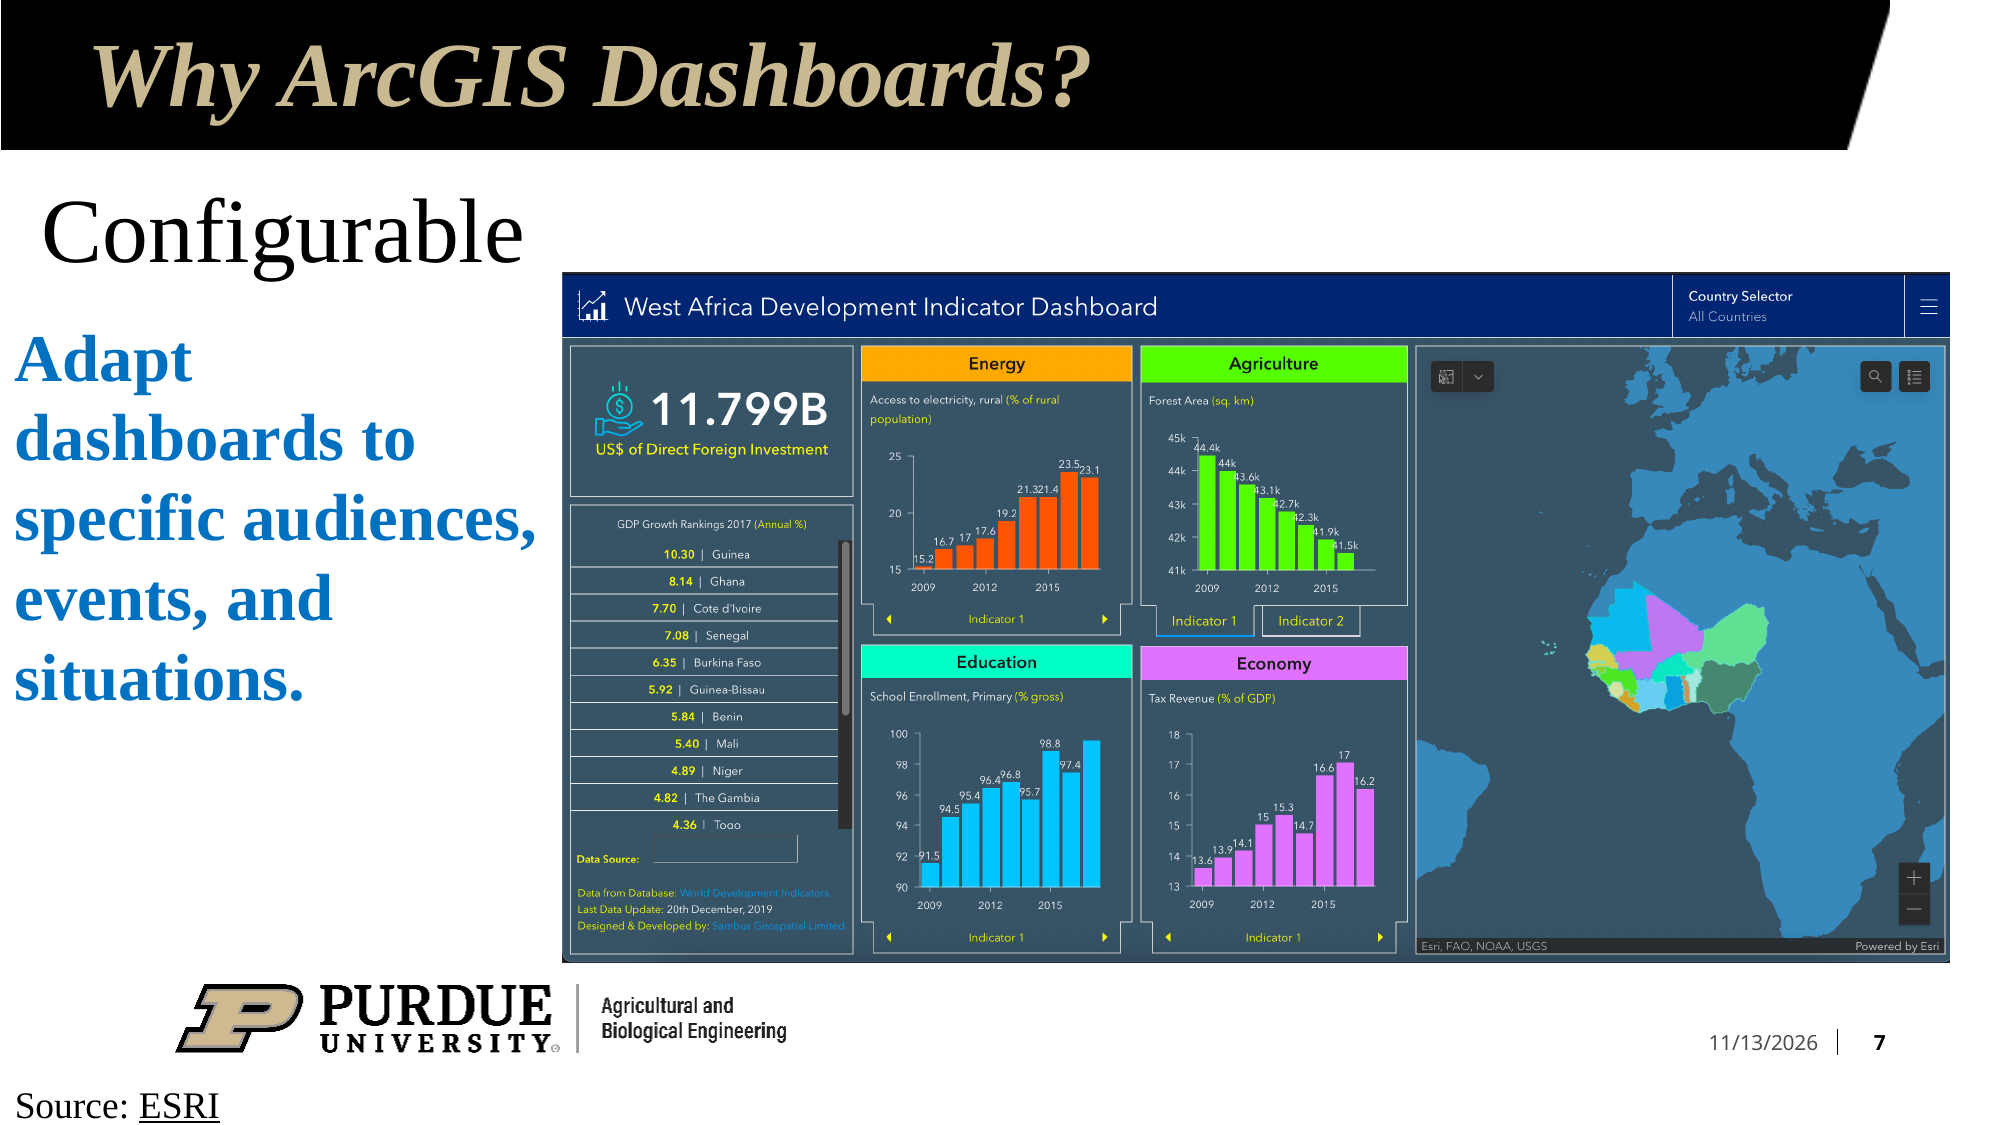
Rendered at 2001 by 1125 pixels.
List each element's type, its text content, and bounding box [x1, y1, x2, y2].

slide_number 7 [1839, 1013, 1920, 1074]
title Why ArcGIS Dashboards? [84, 24, 1605, 133]
text_box Source: ESRI [0, 1073, 1265, 1125]
picture [562, 272, 1950, 963]
text_box Configurable [41, 170, 1959, 301]
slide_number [1648, 1017, 1834, 1071]
text_box Adapt dashboards to specific audiences, events, and situations. [0, 306, 553, 722]
picture [175, 981, 890, 1057]
